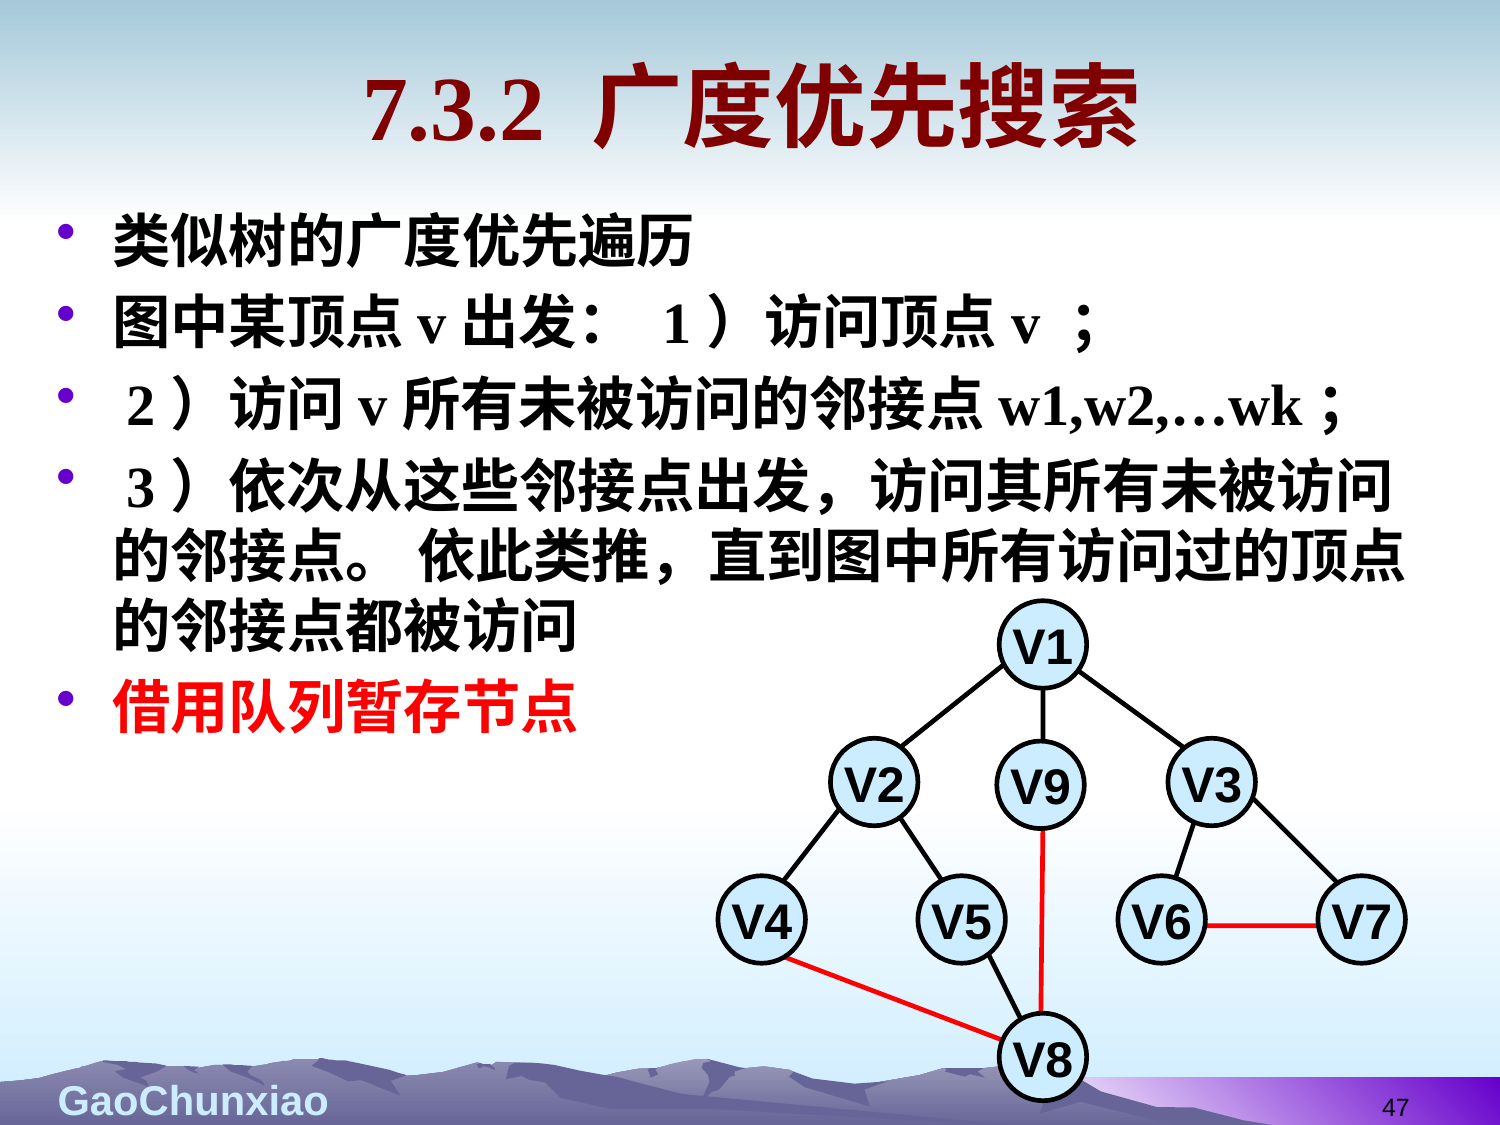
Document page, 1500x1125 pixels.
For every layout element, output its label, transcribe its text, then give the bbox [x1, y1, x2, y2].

text_box V3 [1167, 738, 1256, 826]
text_box V2 [830, 738, 918, 826]
text_box V6 [1117, 875, 1206, 964]
title 7.3.2 广度优先搜索 [76, 19, 1427, 188]
text_box V5 [917, 875, 1006, 964]
text_box V4 [717, 875, 806, 964]
text_box V8 [999, 1013, 1087, 1101]
text_box V7 [1317, 875, 1406, 964]
text_box V1 [999, 600, 1087, 689]
text_box V9 [996, 741, 1085, 829]
list 类似树的广度优先遍历 图中某顶点v出发： 1）访问顶点v ； 2）访问v所有未被访问的邻接点w1,w2,…wk； 3）依次从这些邻接点出发，访问其所有未被访问的邻接点。 依此类推，直到图中所有访问过的顶点的邻接点都被访问 借用队列暂存节点 [41, 196, 1459, 1047]
slide_number 47 [1074, 1054, 1425, 1125]
